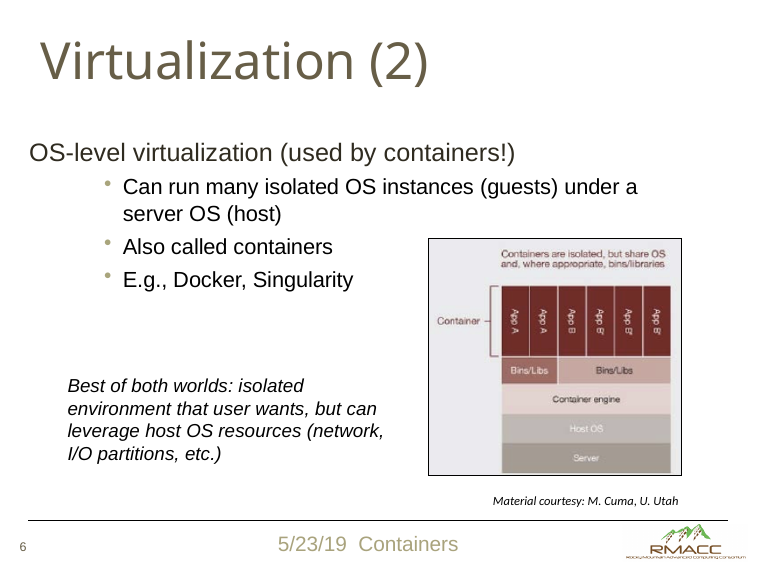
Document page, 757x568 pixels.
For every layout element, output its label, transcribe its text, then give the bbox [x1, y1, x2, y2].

text_box OS-level virtualization (used by containers!) Can run many isolated OS instances (guests) under a server OS (host) Also called containers E.g., Docker, Singularity [28, 129, 703, 292]
text_box Best of both worlds: isolated environment that user wants, but can leverage host OS resources (network, I/O partitions, etc.) [0, 367, 390, 464]
picture [427, 238, 682, 476]
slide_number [275, 530, 474, 556]
text_box Material courtesy: M. Cuma, U. Utah [478, 485, 744, 516]
picture [622, 524, 748, 563]
title Virtualization (2) [40, 28, 654, 90]
slide_number 6 [15, 539, 37, 562]
